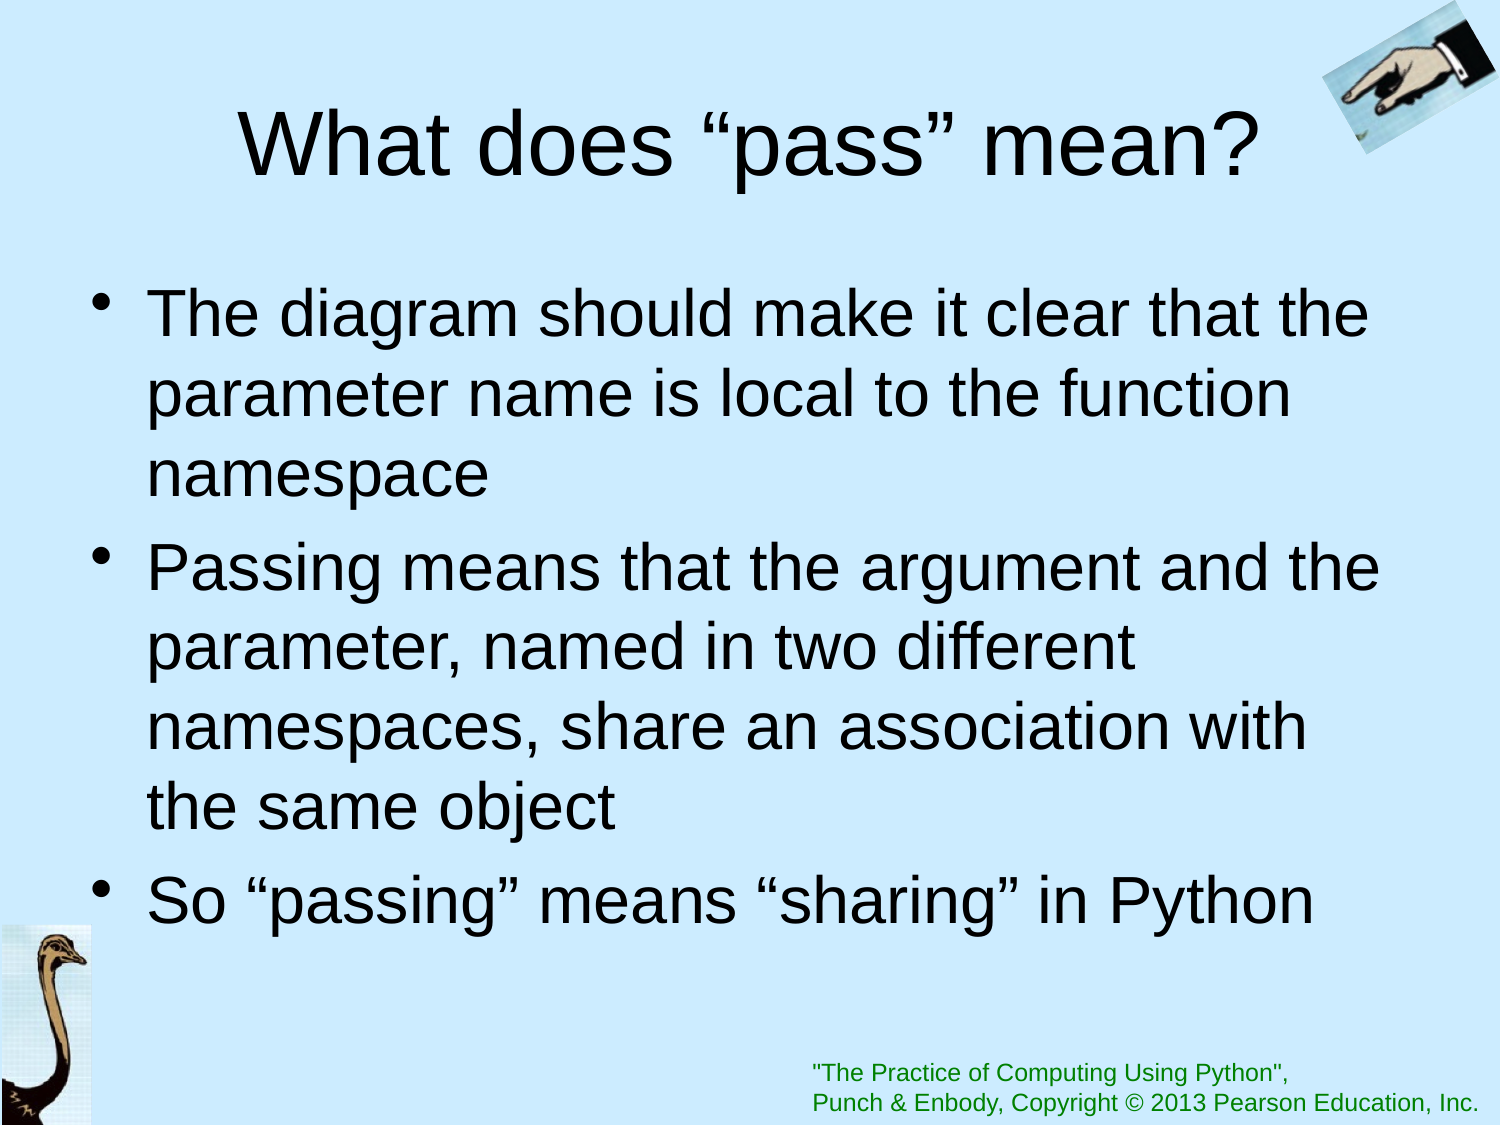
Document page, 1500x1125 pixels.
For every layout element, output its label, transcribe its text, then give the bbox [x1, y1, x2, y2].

title What does “pass” mean? [75, 45, 1425, 233]
picture [1378, 0, 1499, 120]
picture [2, 924, 92, 1125]
list The diagram should make it clear that the parameter name is local to the function namespace Passing means that the argument and the parameter, named in two different namespaces, share an association with the same object So “passing” means “sharing” in Python [75, 262, 1425, 1005]
